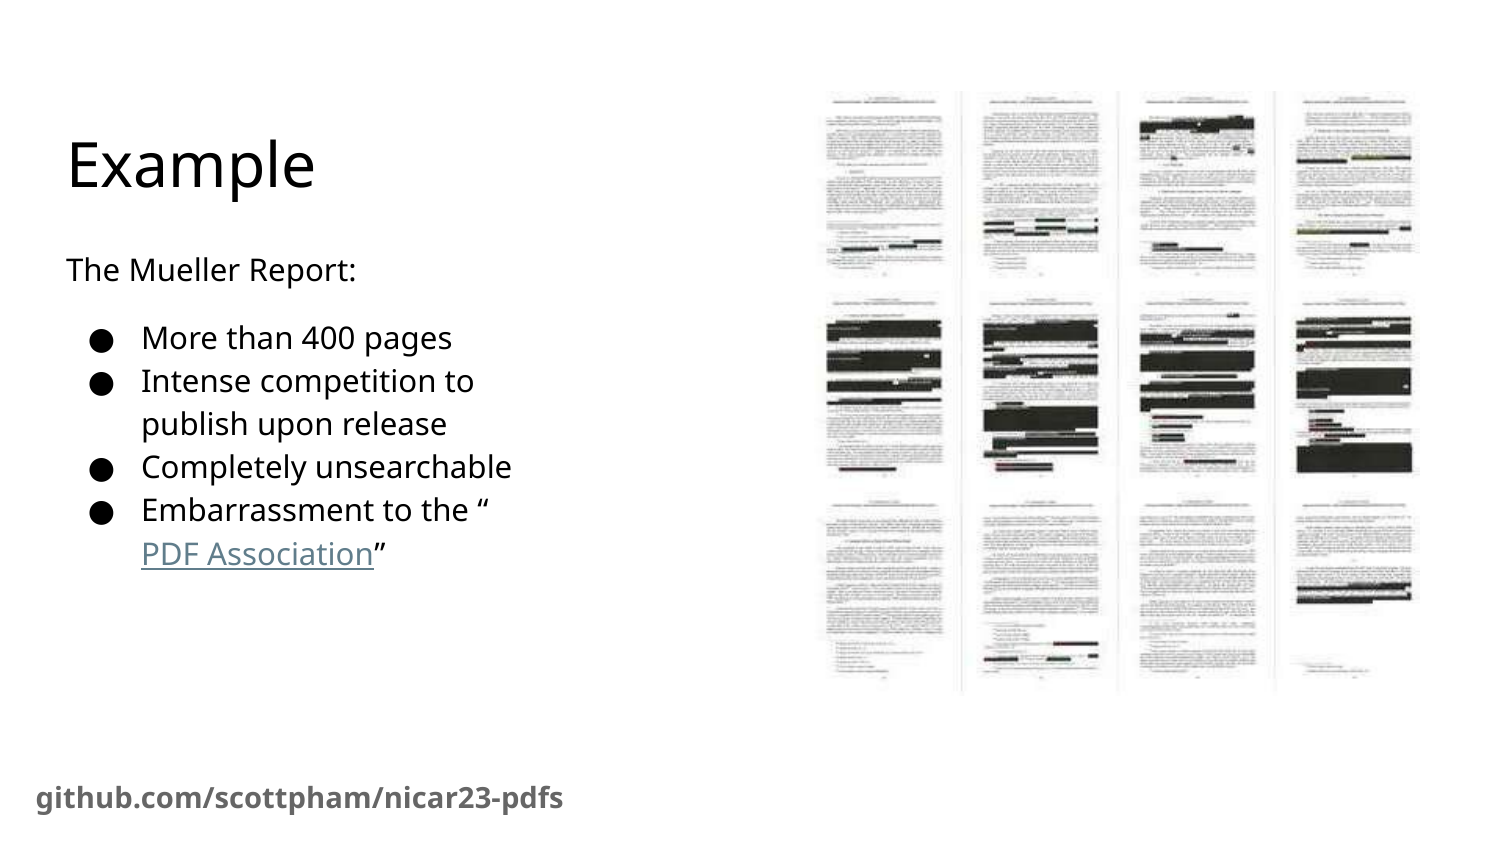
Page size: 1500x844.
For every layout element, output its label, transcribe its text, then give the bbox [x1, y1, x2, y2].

list The Mueller Report: More than 400 pages Intense competition to publish upon release Completely unsearchable Embarrassment to the “PDF Association” [51, 229, 554, 687]
title Example [51, 91, 512, 216]
picture [814, 90, 1420, 696]
